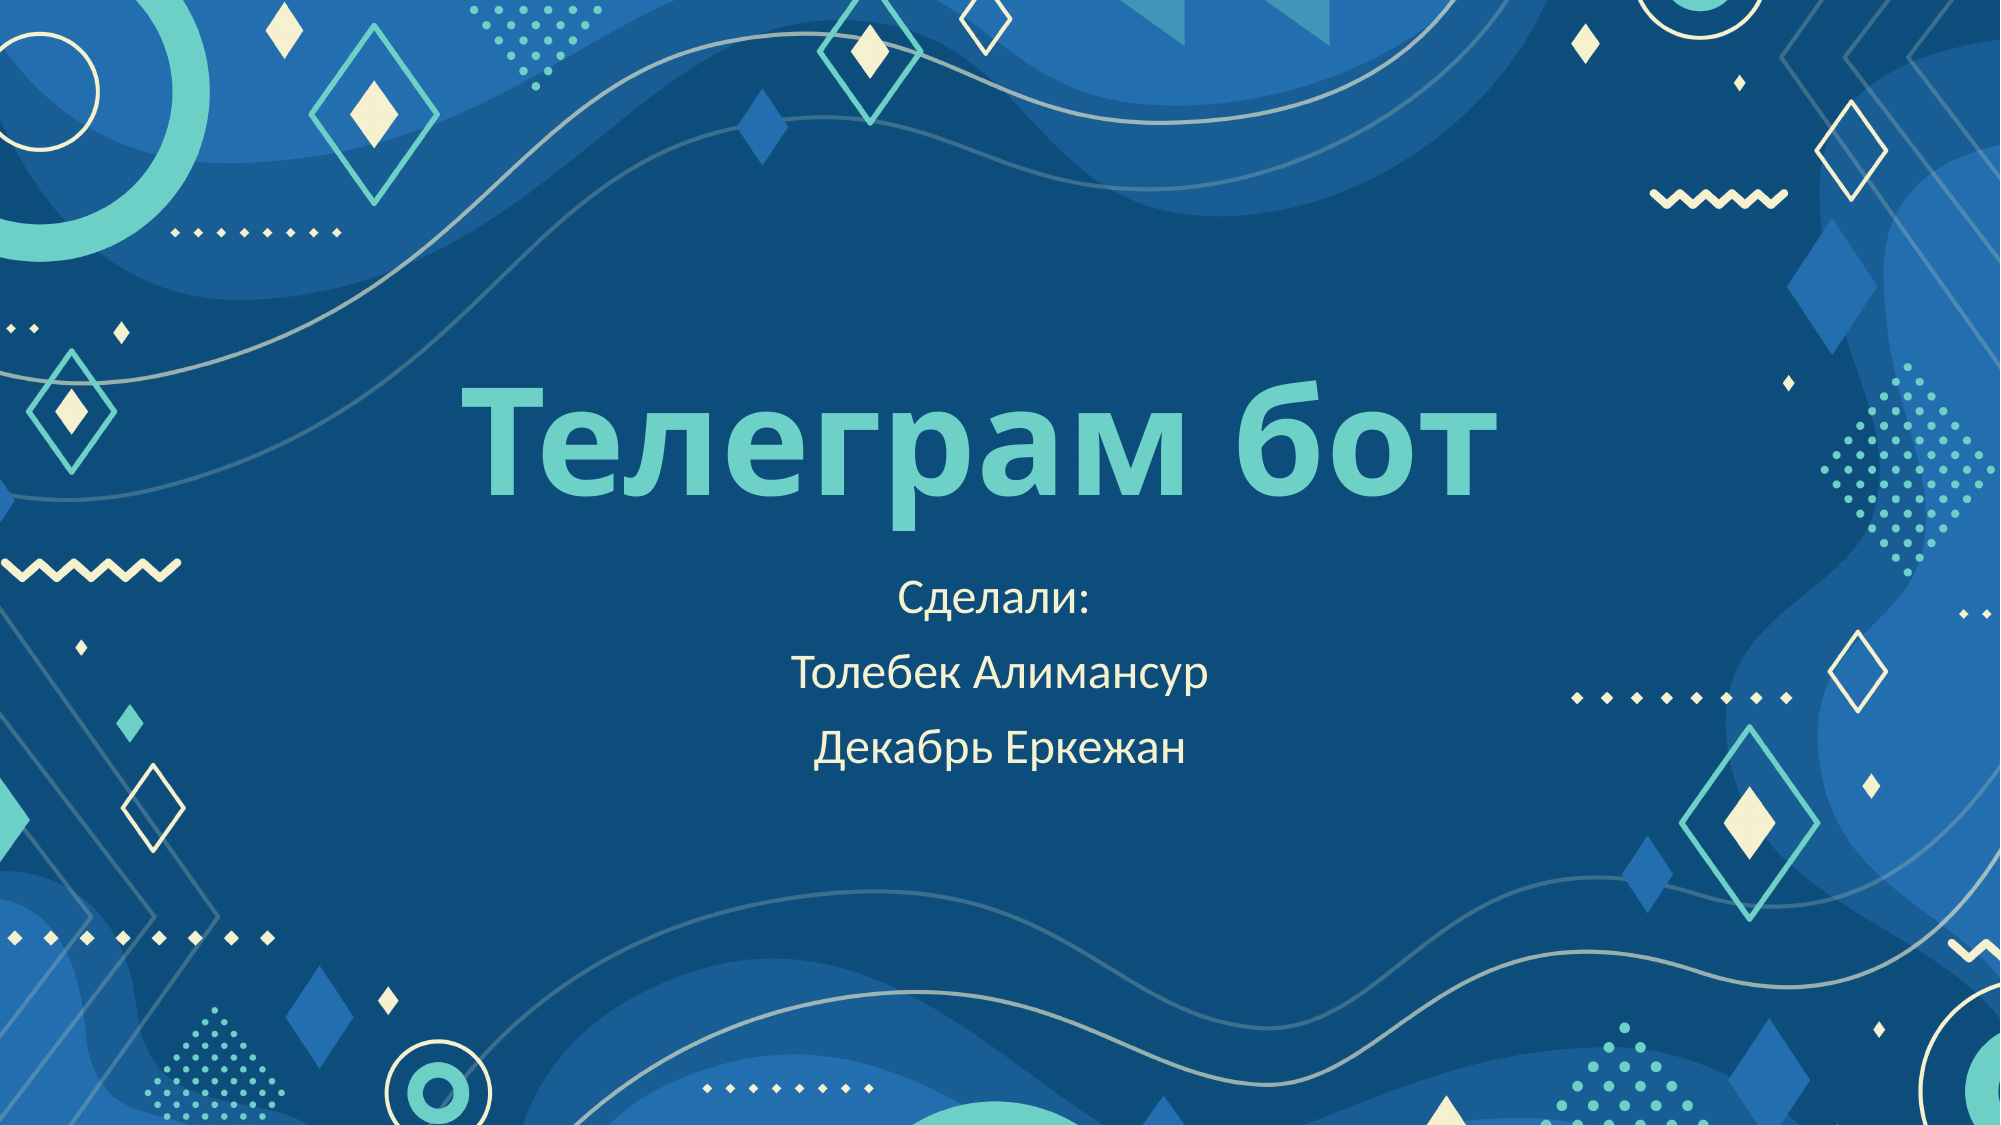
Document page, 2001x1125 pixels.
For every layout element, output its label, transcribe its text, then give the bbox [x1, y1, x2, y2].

subtitle Сделали: Толебек Алимансур Декабрь Еркежан [249, 563, 1750, 835]
picture [0, 0, 2000, 1125]
title Телеграм бот [249, 144, 1750, 536]
